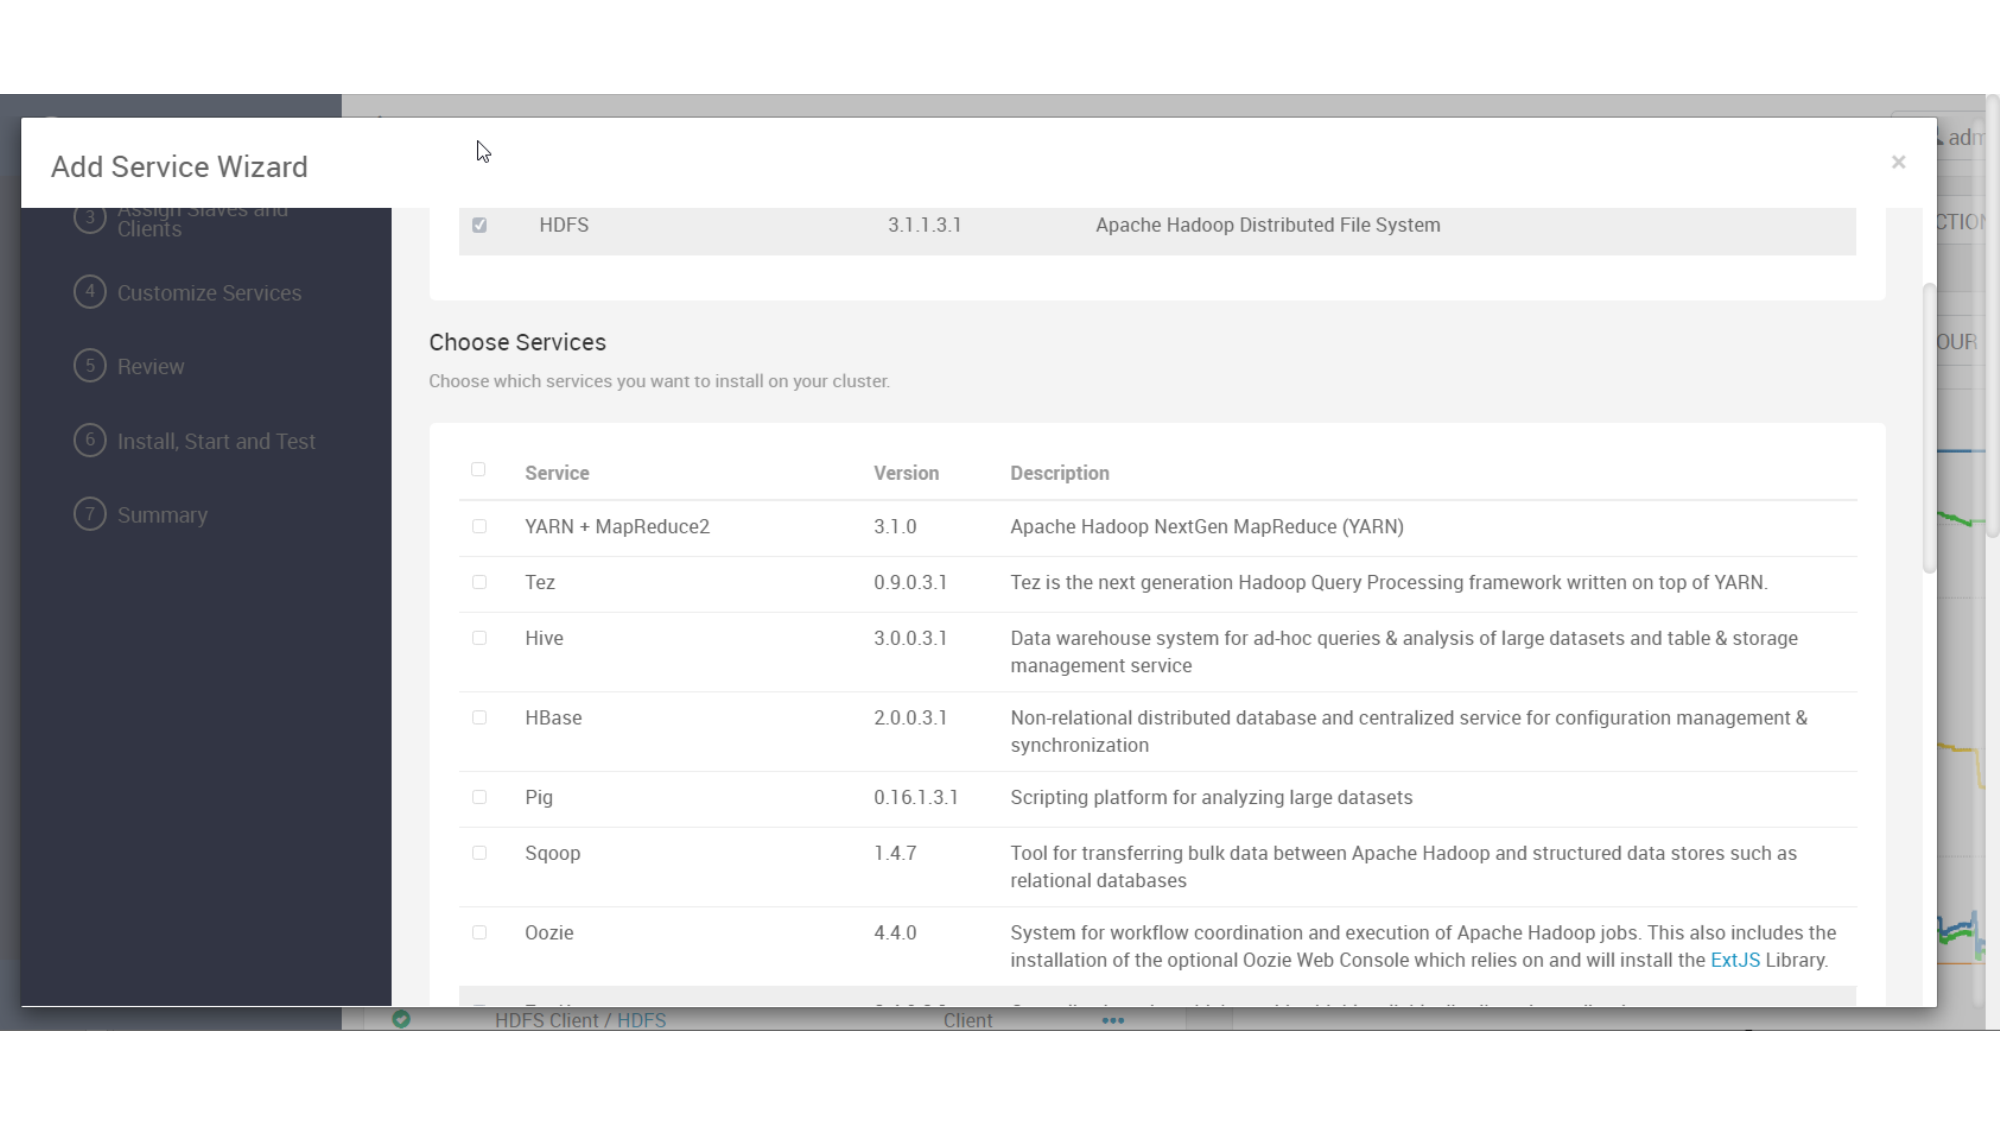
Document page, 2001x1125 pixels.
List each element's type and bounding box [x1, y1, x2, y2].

picture [0, 94, 2000, 1031]
